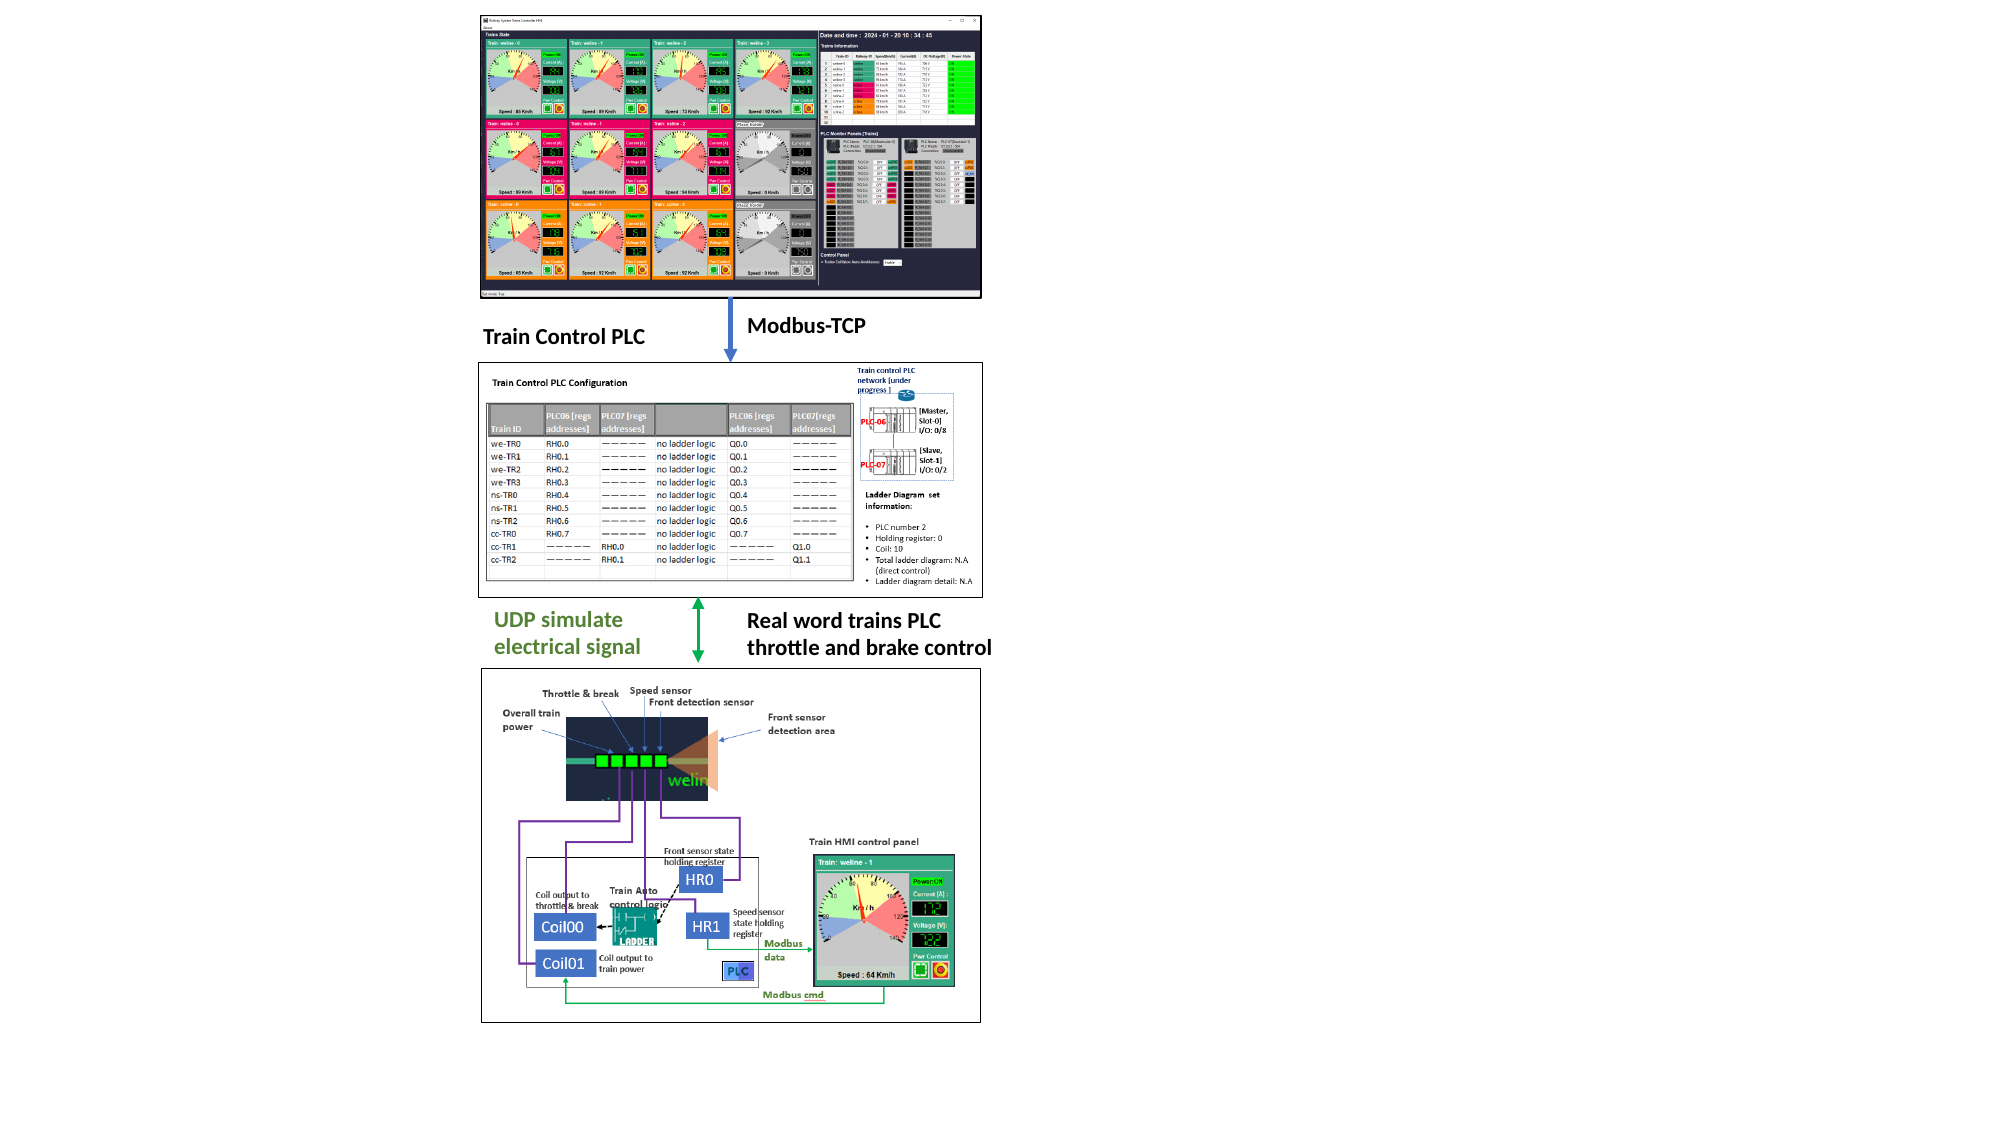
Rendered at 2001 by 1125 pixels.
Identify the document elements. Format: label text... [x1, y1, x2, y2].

picture [480, 16, 981, 298]
text_box Modbus-TCP [732, 302, 895, 346]
picture [480, 668, 981, 1022]
text_box UDP simulate electrical signal [479, 598, 678, 667]
text_box Train Control PLC [468, 314, 753, 357]
picture [479, 362, 982, 598]
text_box Real word trains PLC throttle and brake control [732, 597, 1028, 668]
